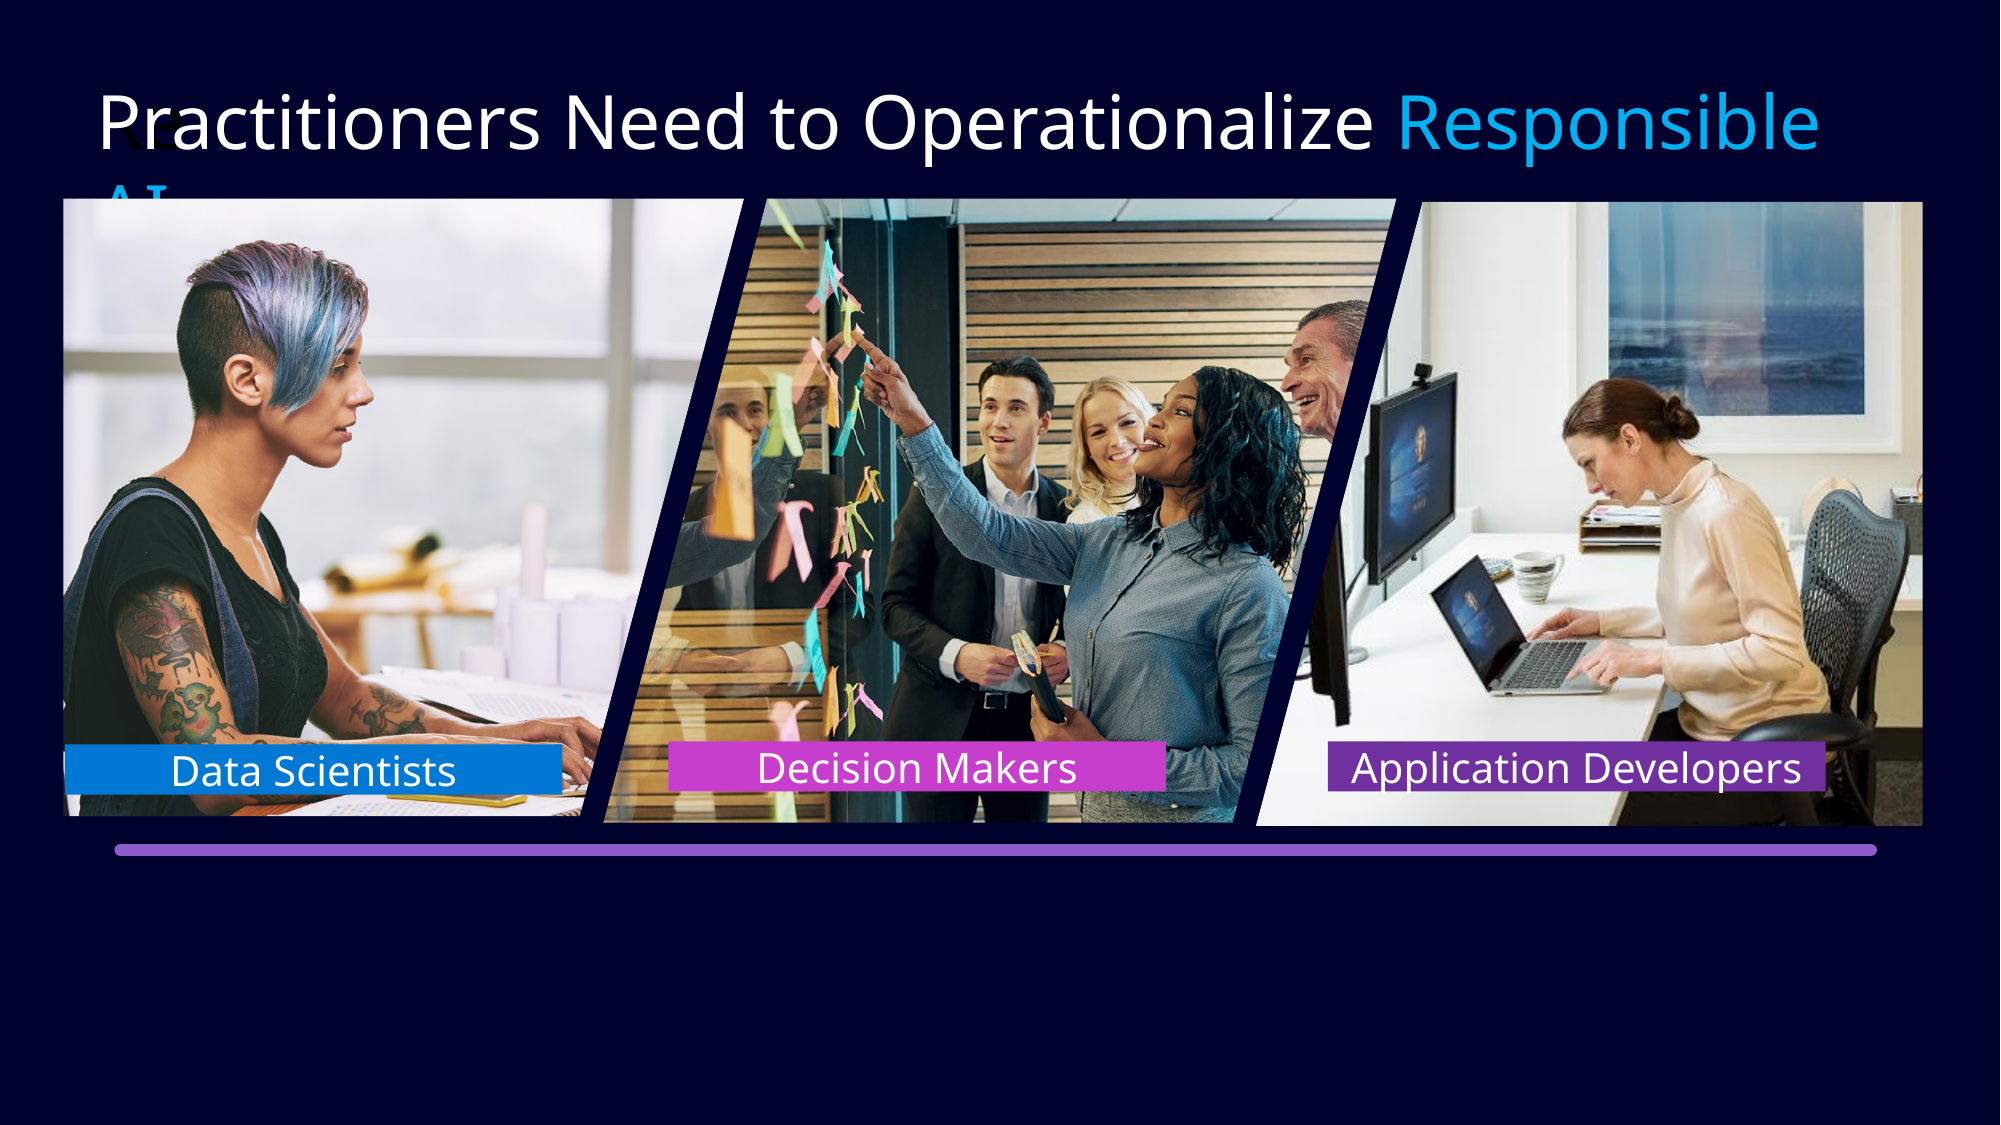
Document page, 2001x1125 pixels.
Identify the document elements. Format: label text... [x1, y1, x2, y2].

picture [63, 198, 1923, 827]
text_box Practitioners Need to Operationalize Responsible AI [96, 74, 1904, 200]
